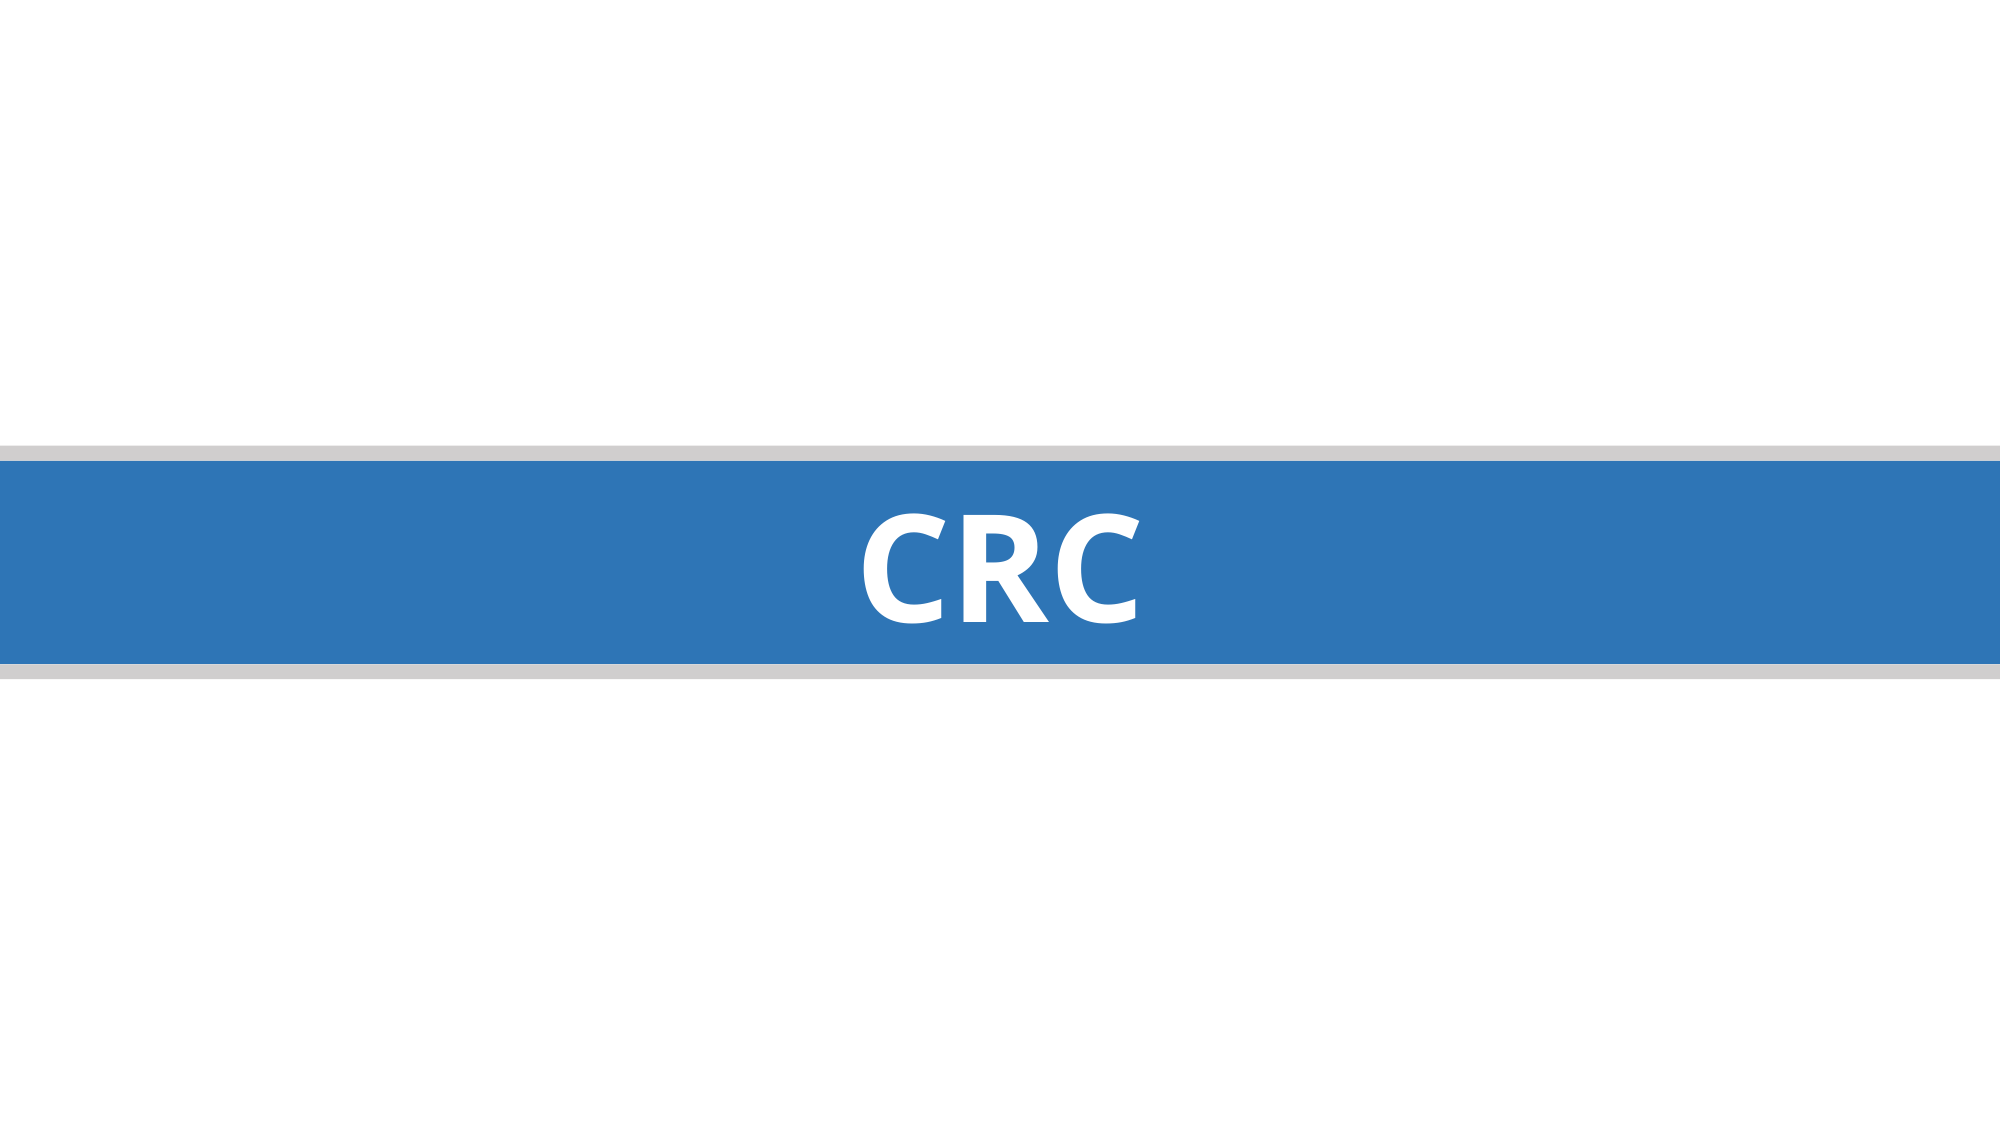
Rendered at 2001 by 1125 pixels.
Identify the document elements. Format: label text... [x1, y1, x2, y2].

text_box CRC [0, 462, 2000, 663]
text_box [0, 445, 2000, 462]
text_box [0, 663, 2000, 680]
